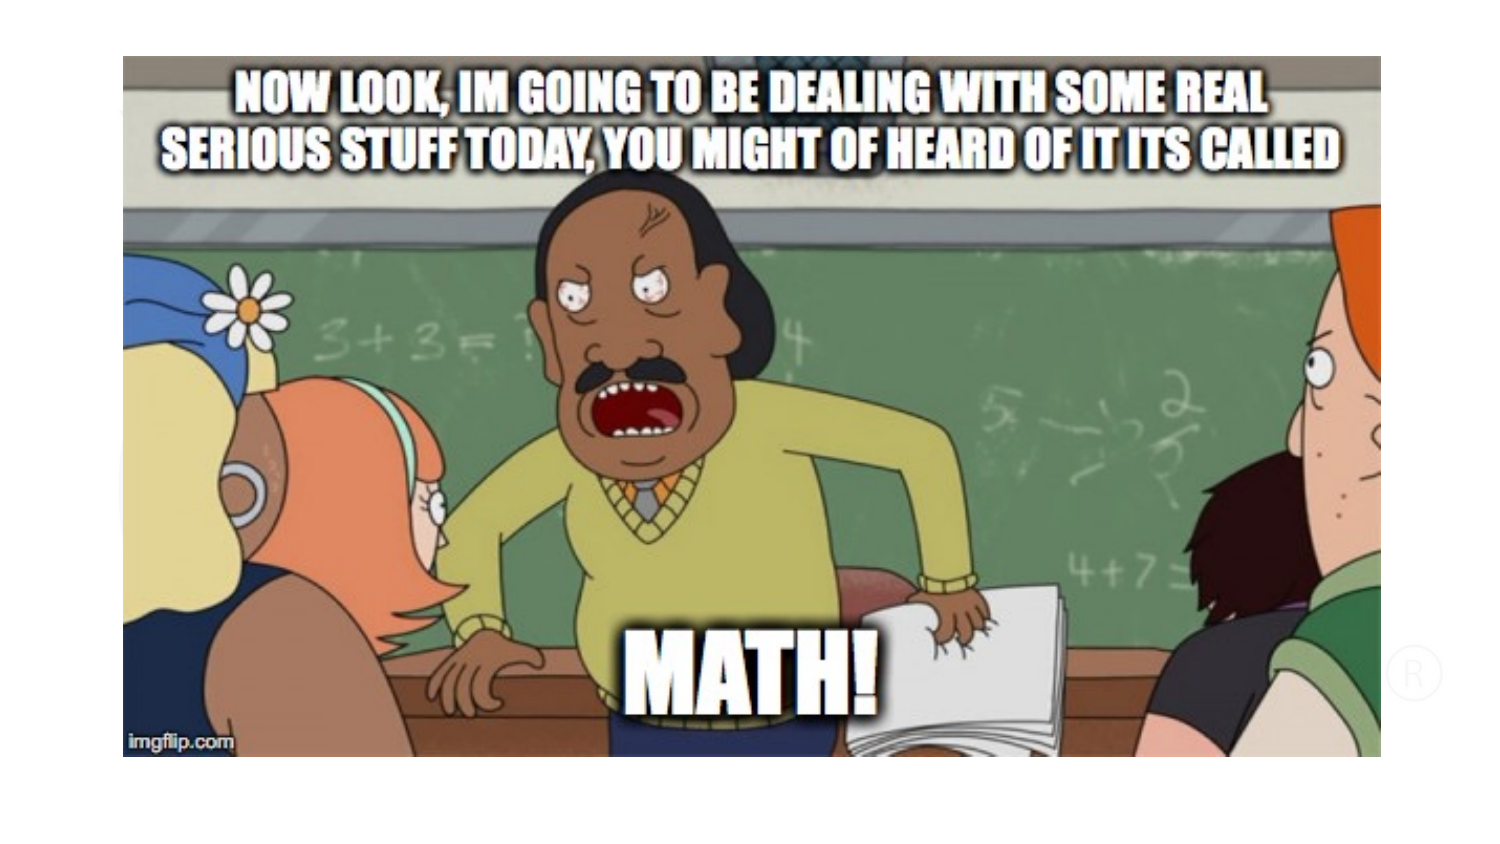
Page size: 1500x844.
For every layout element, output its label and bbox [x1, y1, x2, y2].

picture [0, 56, 1500, 757]
